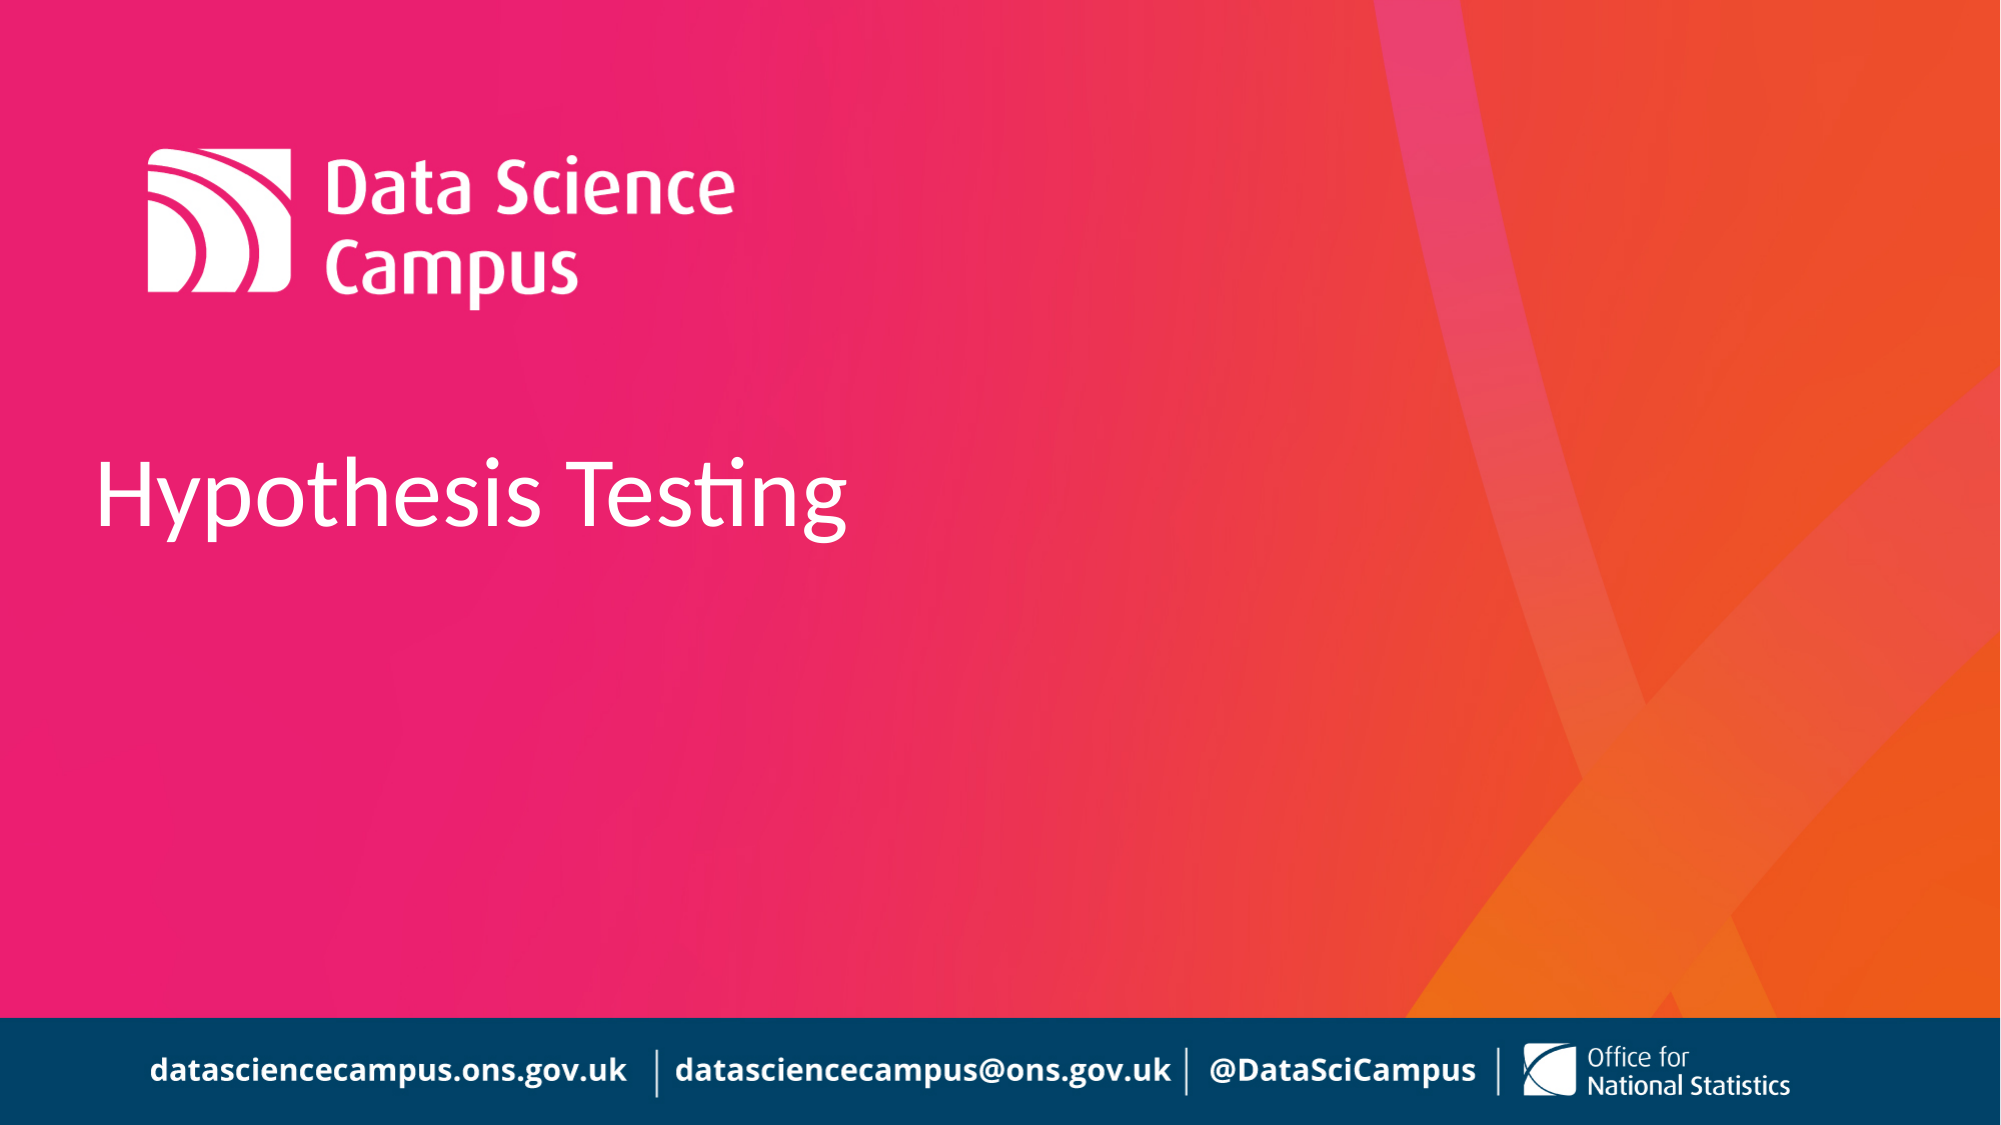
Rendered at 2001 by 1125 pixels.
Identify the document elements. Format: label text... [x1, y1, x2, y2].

picture [0, 0, 2001, 1125]
text_box Hypothesis Testing [74, 415, 1985, 556]
